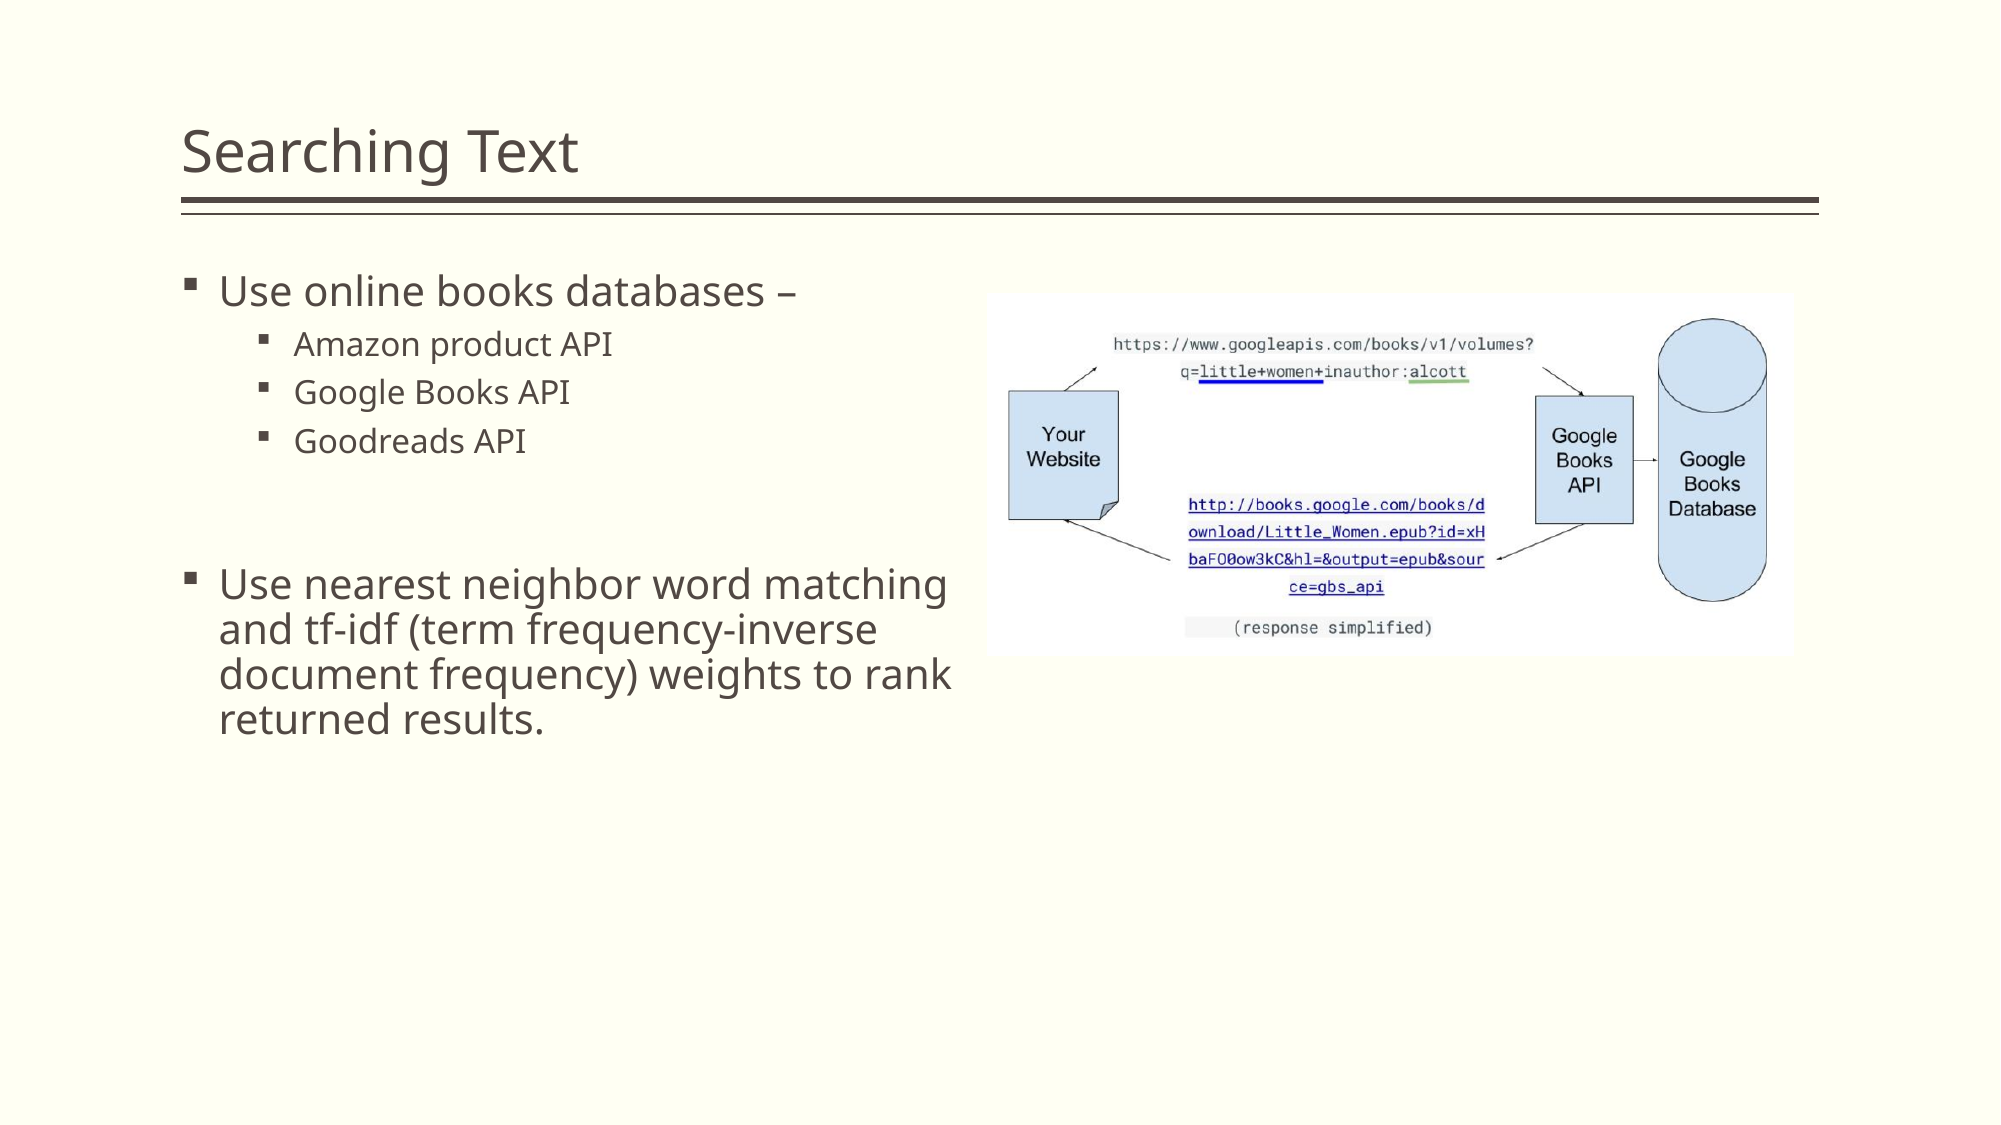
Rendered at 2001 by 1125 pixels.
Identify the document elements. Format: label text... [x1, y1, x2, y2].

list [987, 293, 1794, 656]
list Use online books databases – Amazon product API Google Books API Goodreads API Use nearest neighbor word matching and tf-idf (term frequency-inverse document frequency) weights to rank returned results. [181, 262, 988, 1013]
title Searching Text [181, 12, 1819, 193]
